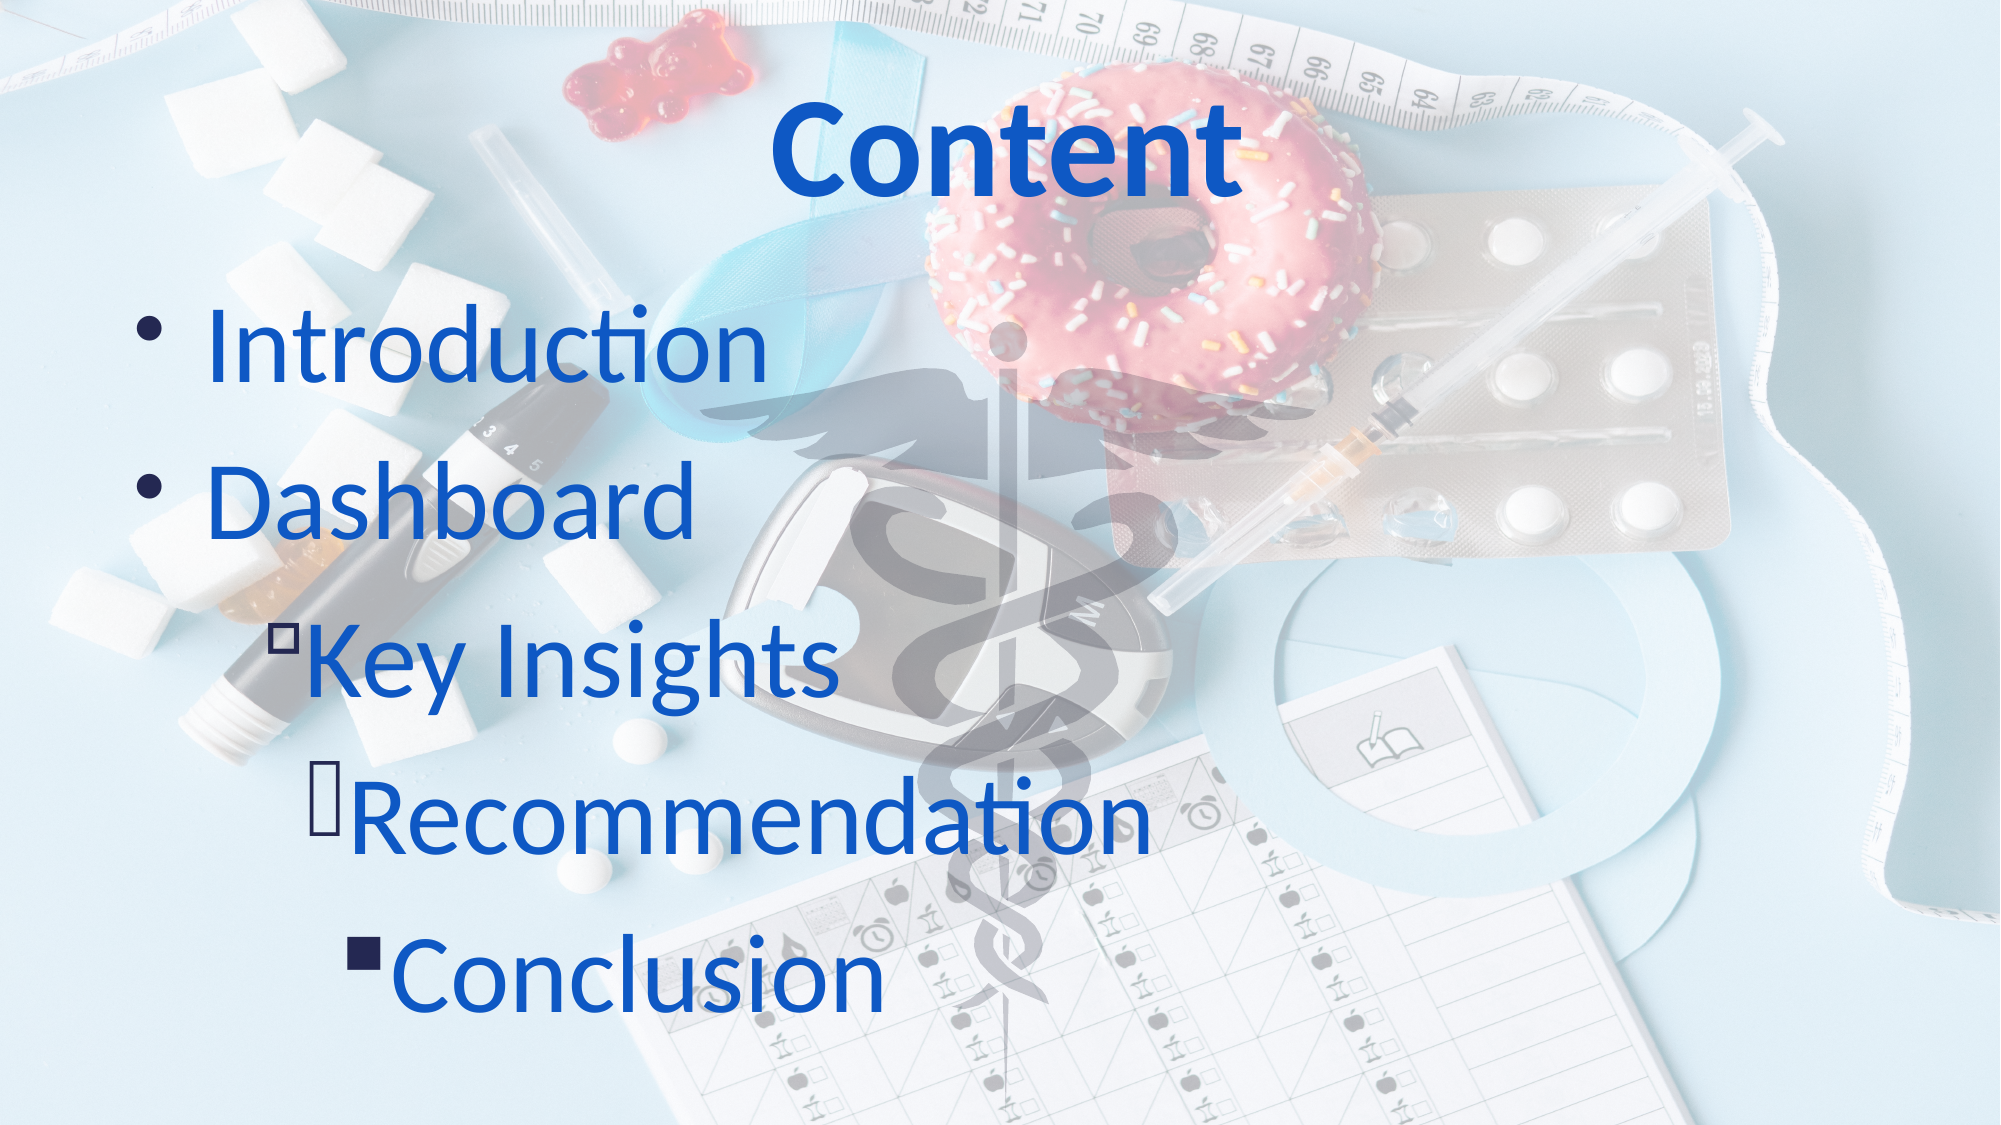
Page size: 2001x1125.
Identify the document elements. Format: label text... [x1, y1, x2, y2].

list Introduction Dashboard Key Insights Recommendation Conclusion [99, 262, 1900, 1035]
title Content [99, 45, 1900, 233]
